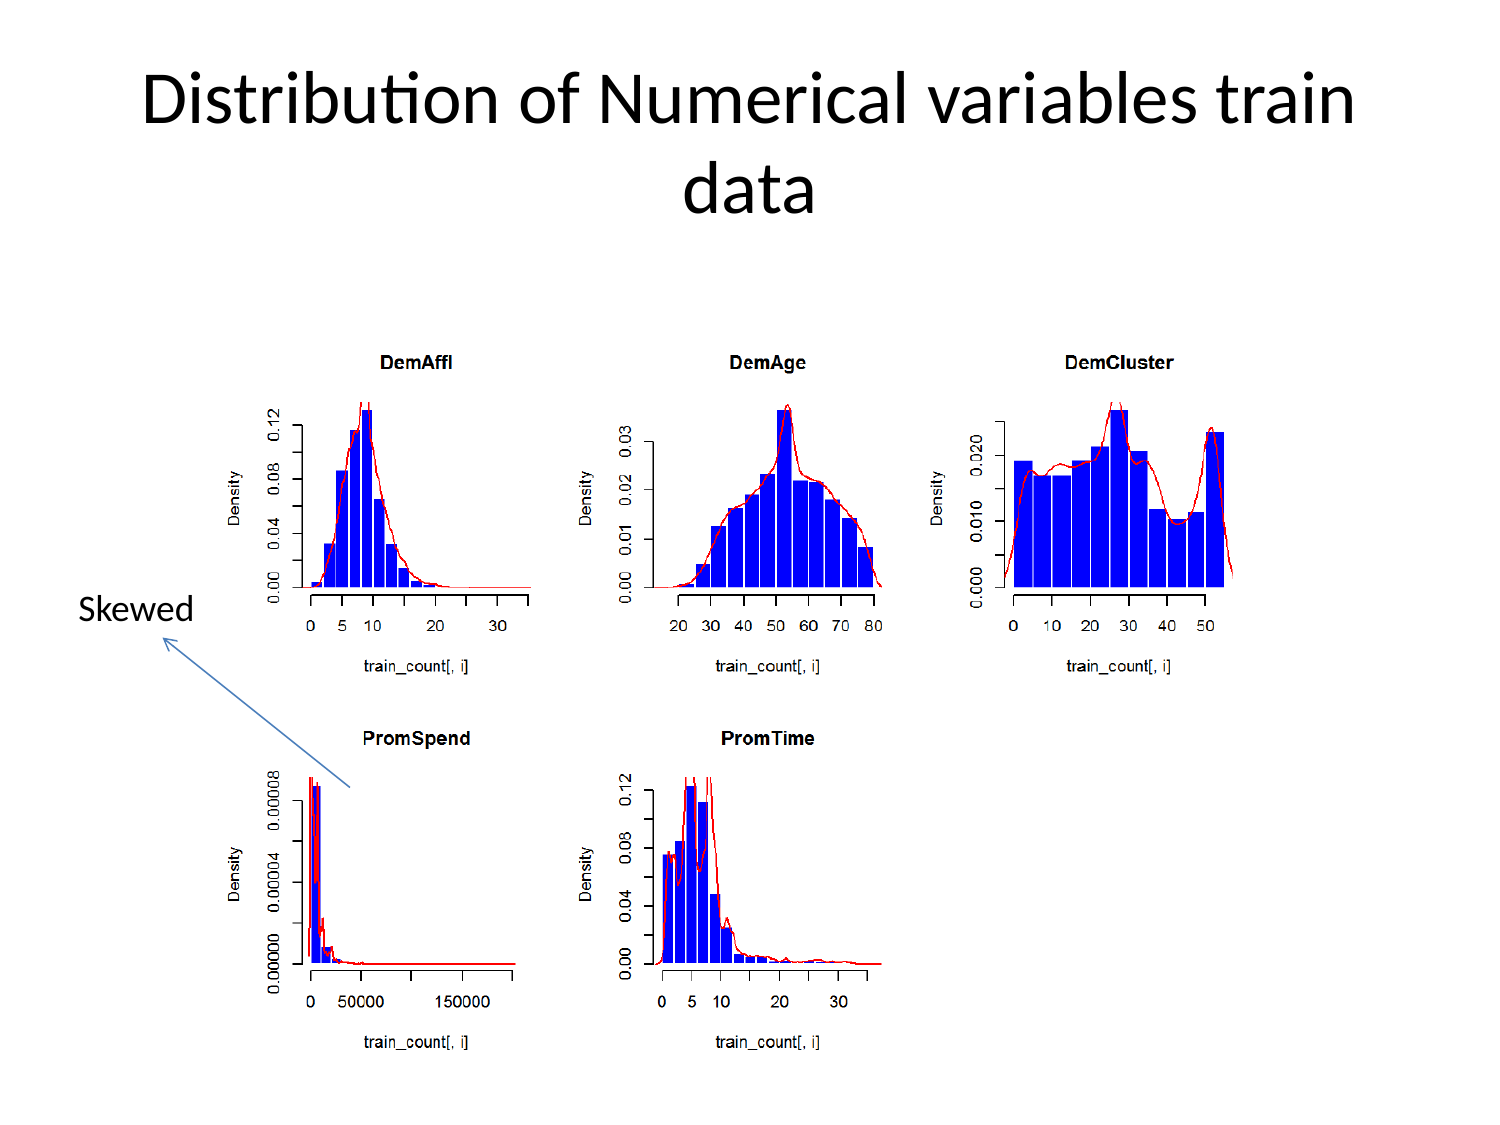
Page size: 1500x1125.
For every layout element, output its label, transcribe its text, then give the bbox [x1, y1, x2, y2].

text_box Skewed [63, 576, 199, 637]
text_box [162, 637, 351, 788]
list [204, 319, 1296, 1063]
title Distribution of Numerical variables train data [75, 45, 1425, 233]
